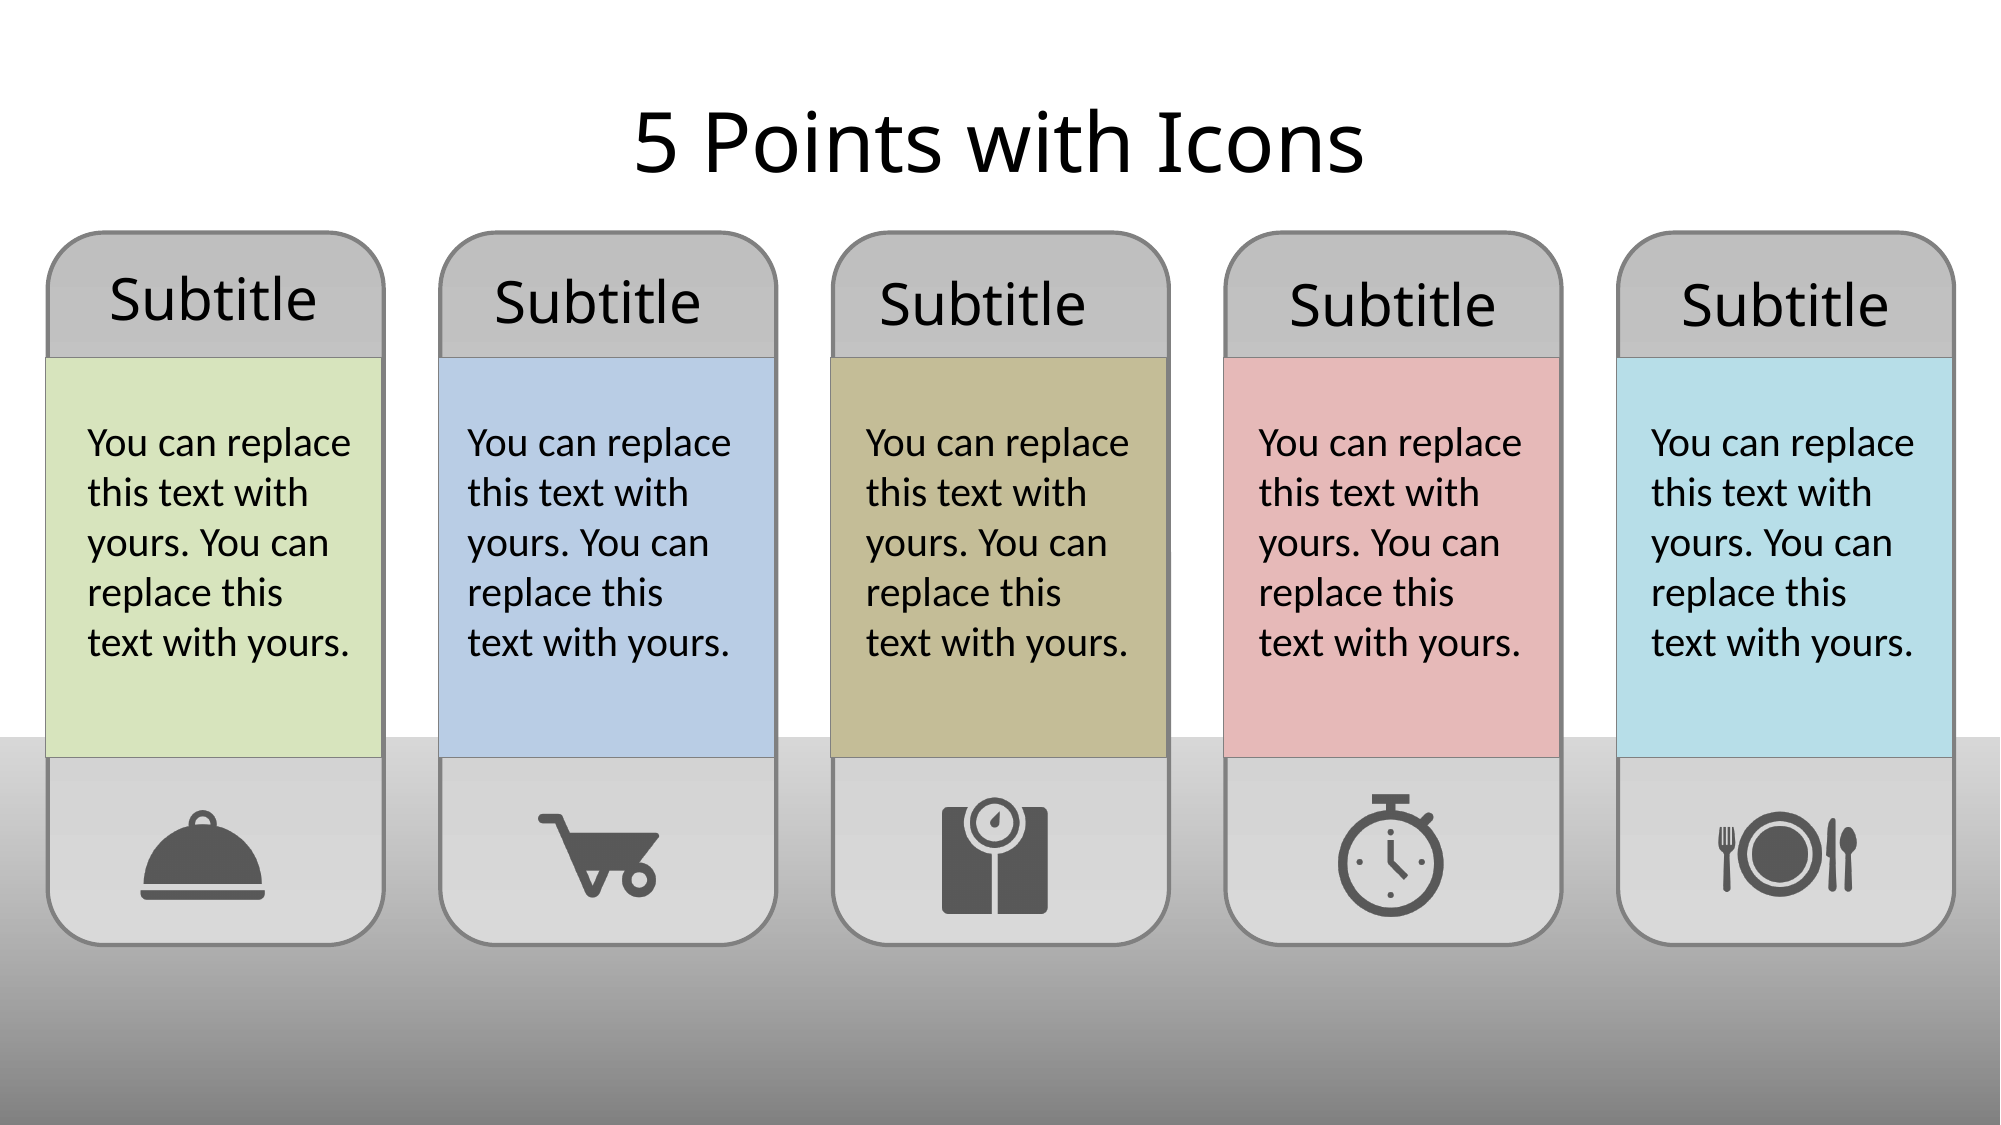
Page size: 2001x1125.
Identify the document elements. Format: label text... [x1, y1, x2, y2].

picture [1315, 779, 1465, 931]
picture [128, 779, 278, 931]
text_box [1223, 232, 1562, 946]
picture [919, 779, 1069, 931]
picture [1711, 779, 1861, 931]
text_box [1615, 232, 1955, 946]
text_box [0, 735, 2000, 1125]
picture [524, 779, 673, 931]
title 5 Points with Icons [99, 45, 1900, 233]
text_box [830, 232, 1170, 946]
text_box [438, 232, 777, 946]
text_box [45, 232, 385, 946]
